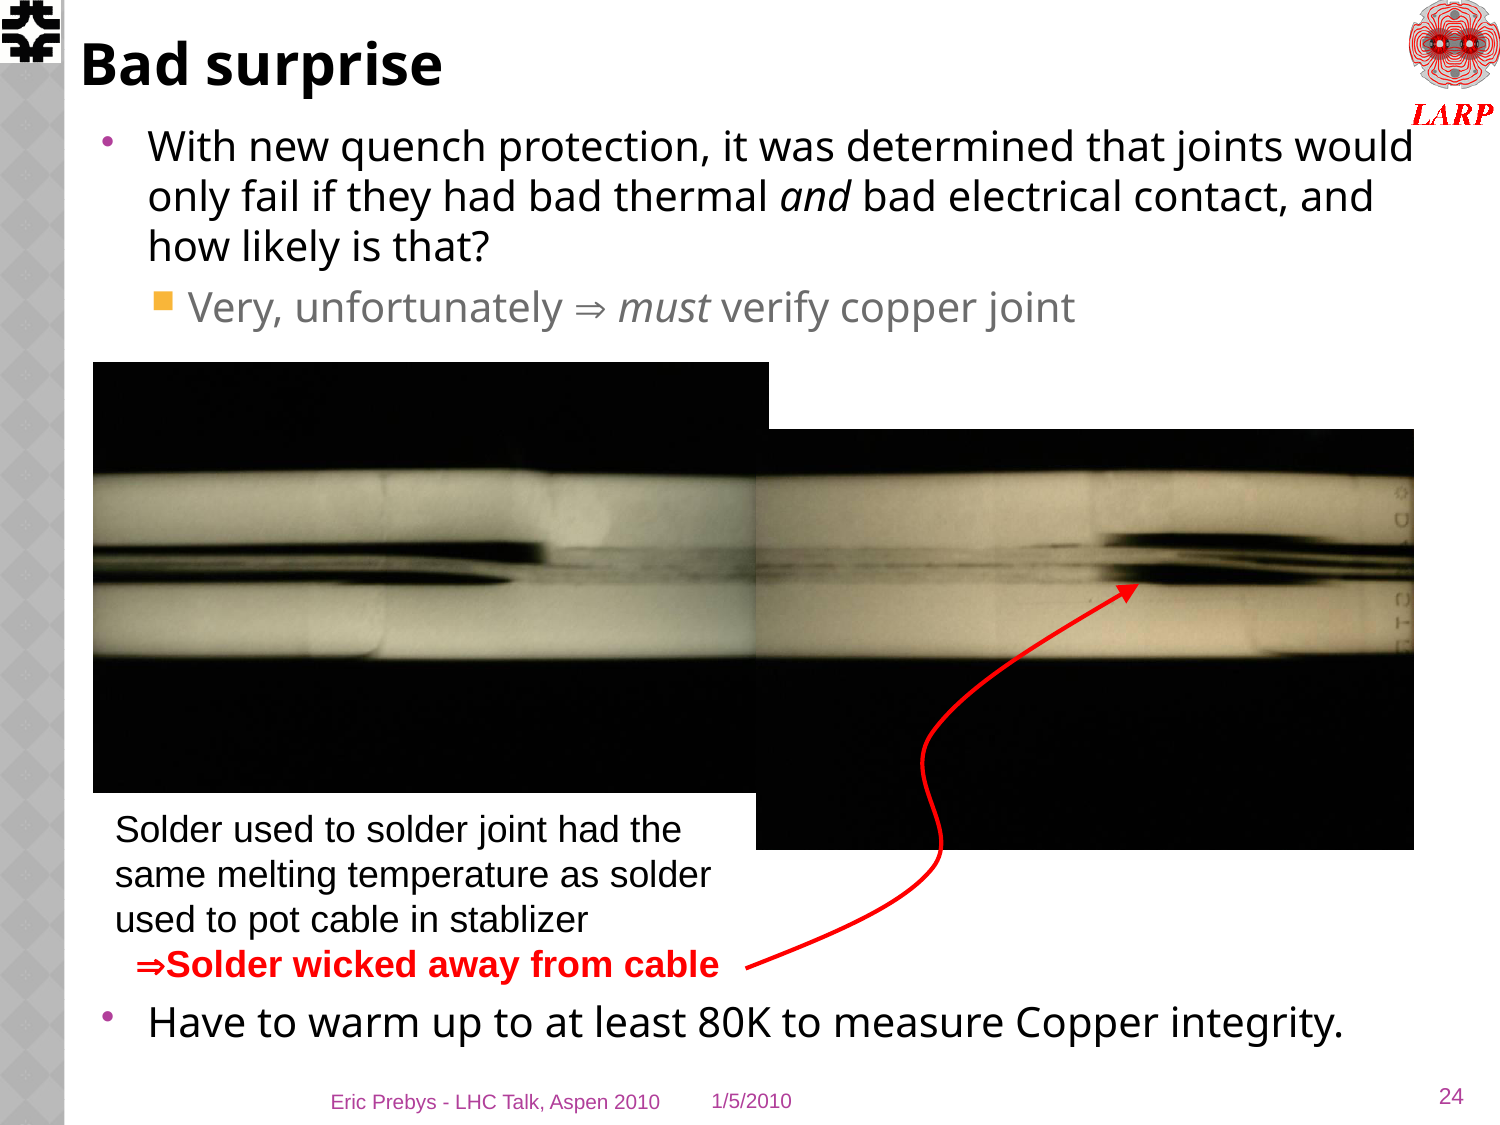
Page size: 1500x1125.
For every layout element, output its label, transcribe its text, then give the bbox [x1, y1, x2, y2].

title Bad surprise [72, 24, 1428, 98]
text_box [745, 860, 939, 970]
footer Eric Prebys - LHC Talk, Aspen 2010 [75, 1075, 675, 1114]
picture [1406, 0, 1500, 125]
picture [93, 361, 1414, 851]
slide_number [696, 1075, 1025, 1114]
text_box Solder used to solder joint had the same melting temperature as solder used to pot cable in stablizer Solder wicked away from cable [99, 802, 757, 993]
slide_number 24 [1367, 1071, 1465, 1110]
table_cell 3.5 [0, 0, 65, 1125]
picture [0, 0, 61, 63]
list With new quench protection, it was determined that joints would only fail if they had bad thermal and bad electrical contact, and how likely is that? Very, unfortunately  must verify copper joint Have to warm up to at least 80K to measure Copper integrity. [87, 112, 1459, 1044]
